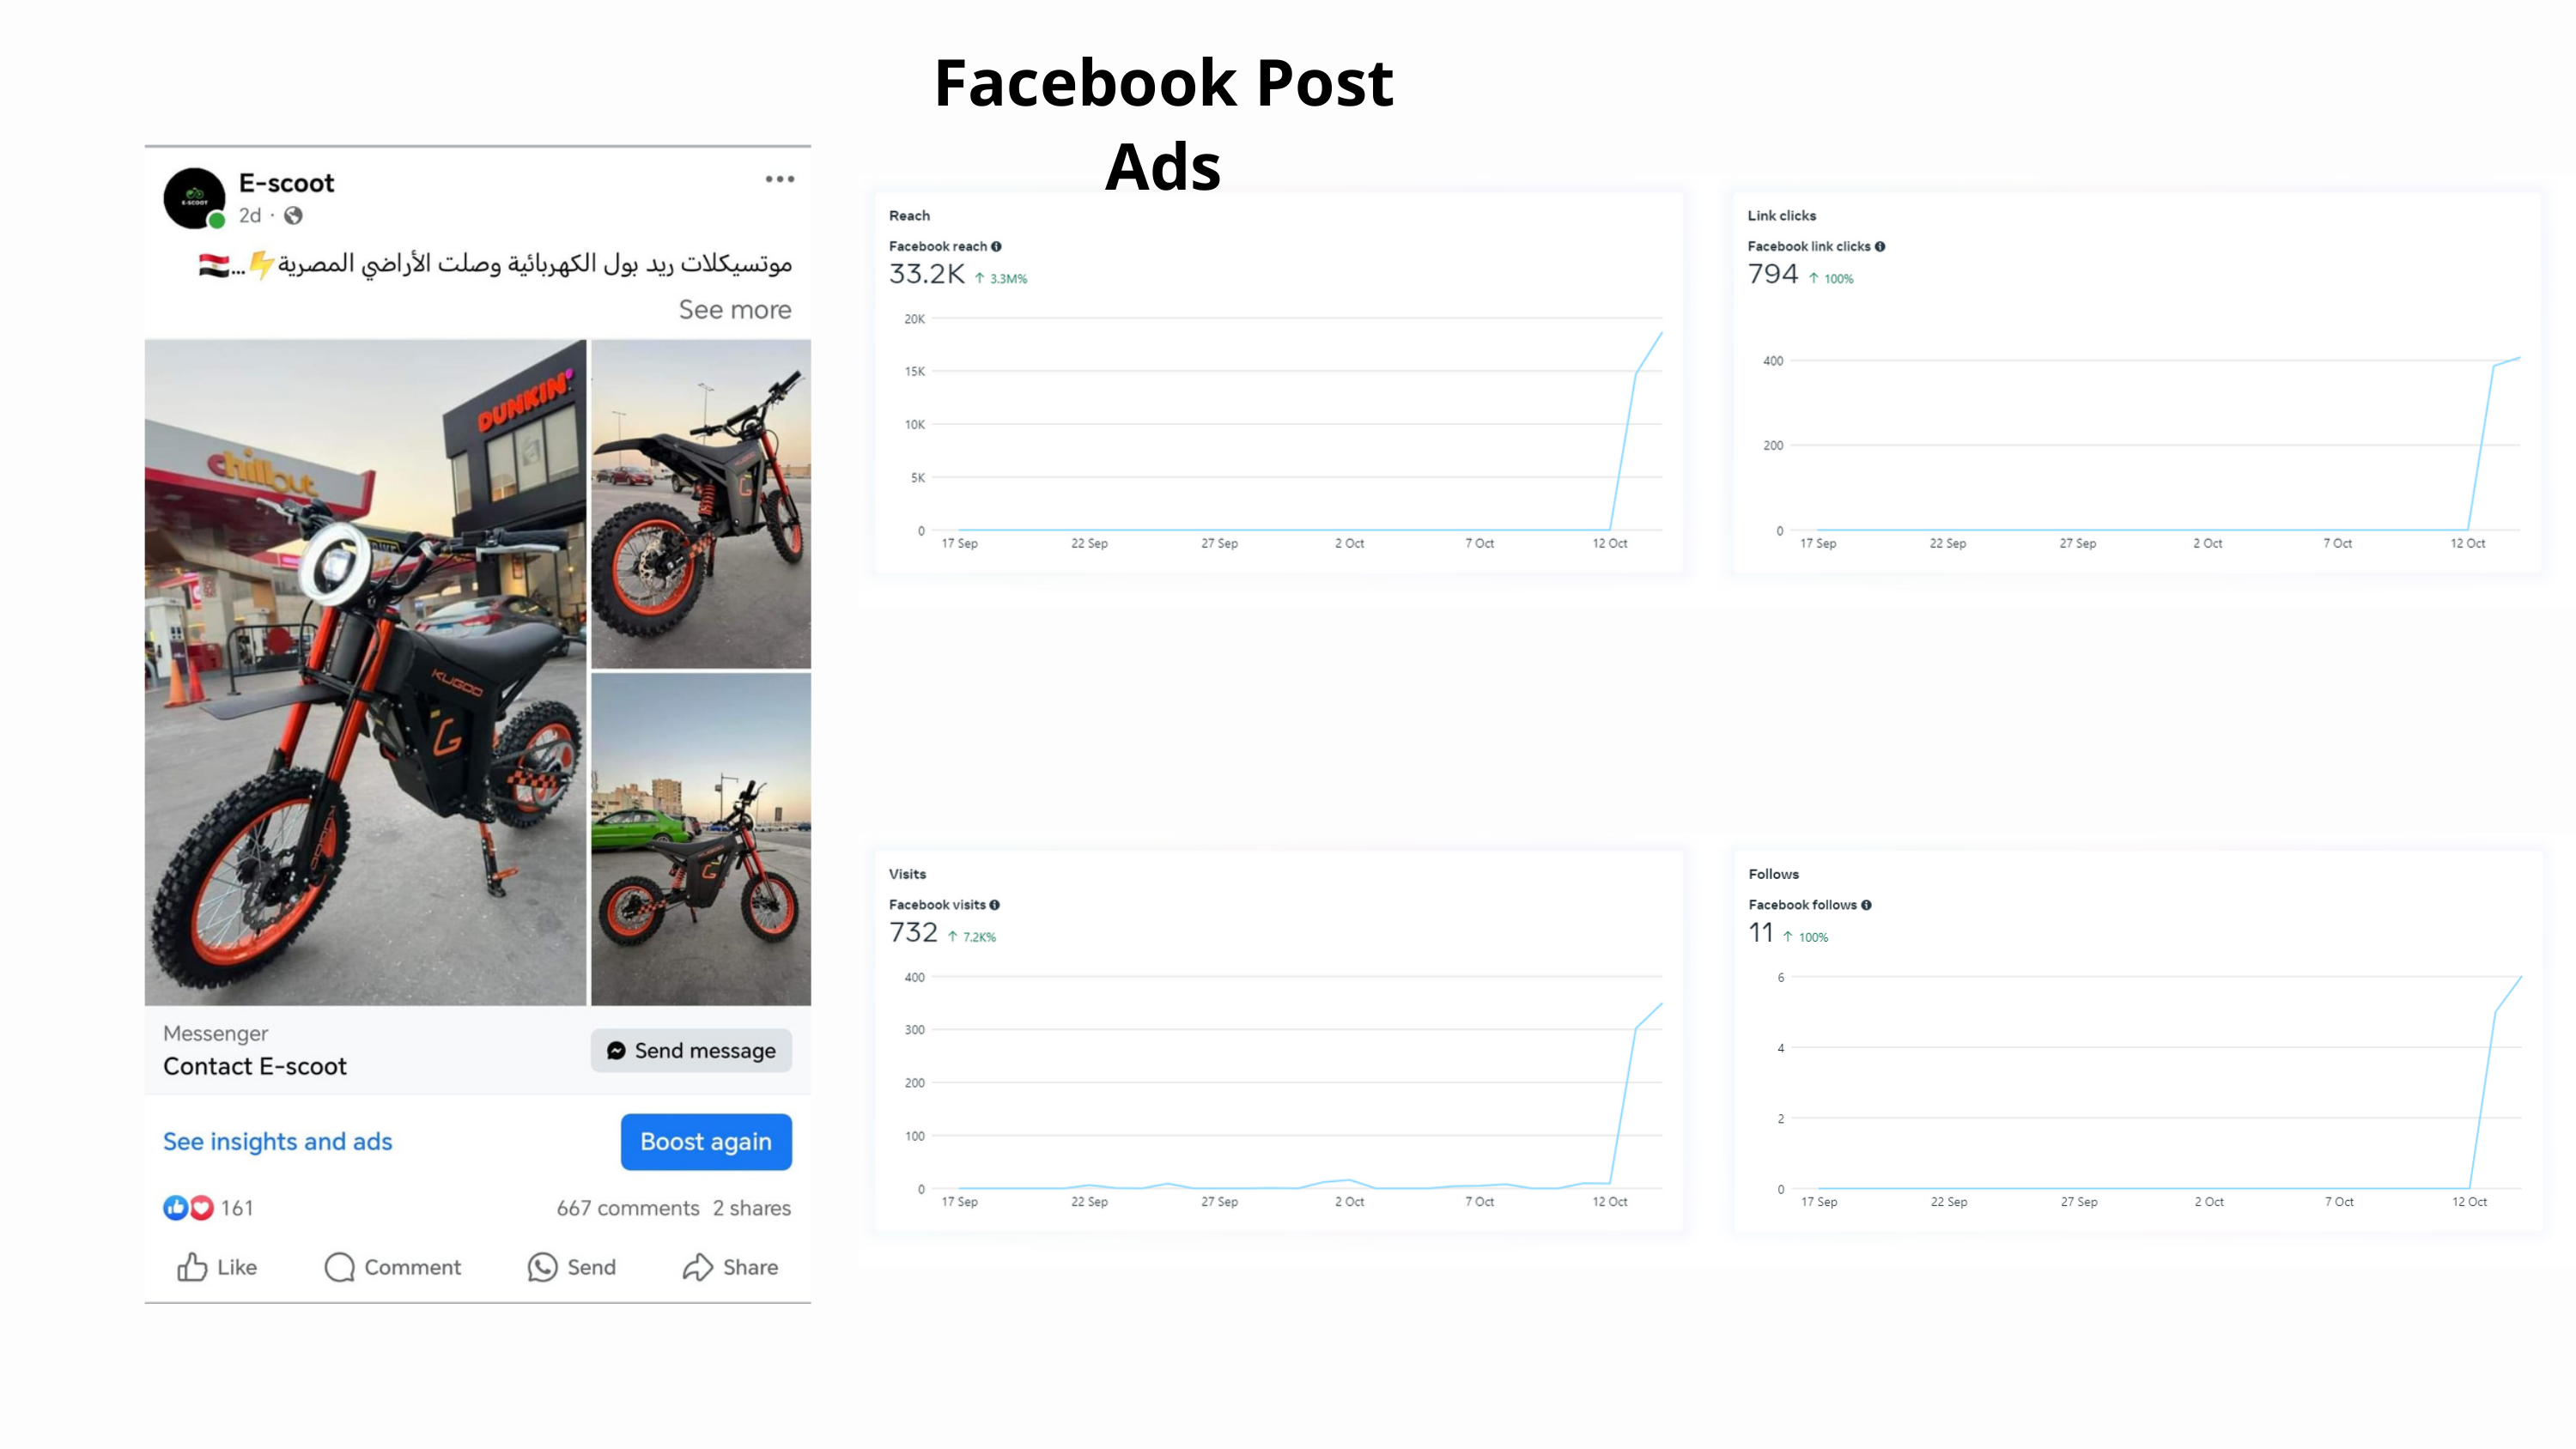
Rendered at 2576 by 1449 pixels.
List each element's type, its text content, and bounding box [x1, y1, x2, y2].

text_box [144, 144, 811, 1304]
text_box [858, 834, 1717, 1266]
text_box [858, 175, 1716, 608]
text_box Facebook Post Ads [900, 35, 1428, 203]
text_box [1716, 175, 2576, 608]
text_box [1717, 834, 2576, 1266]
